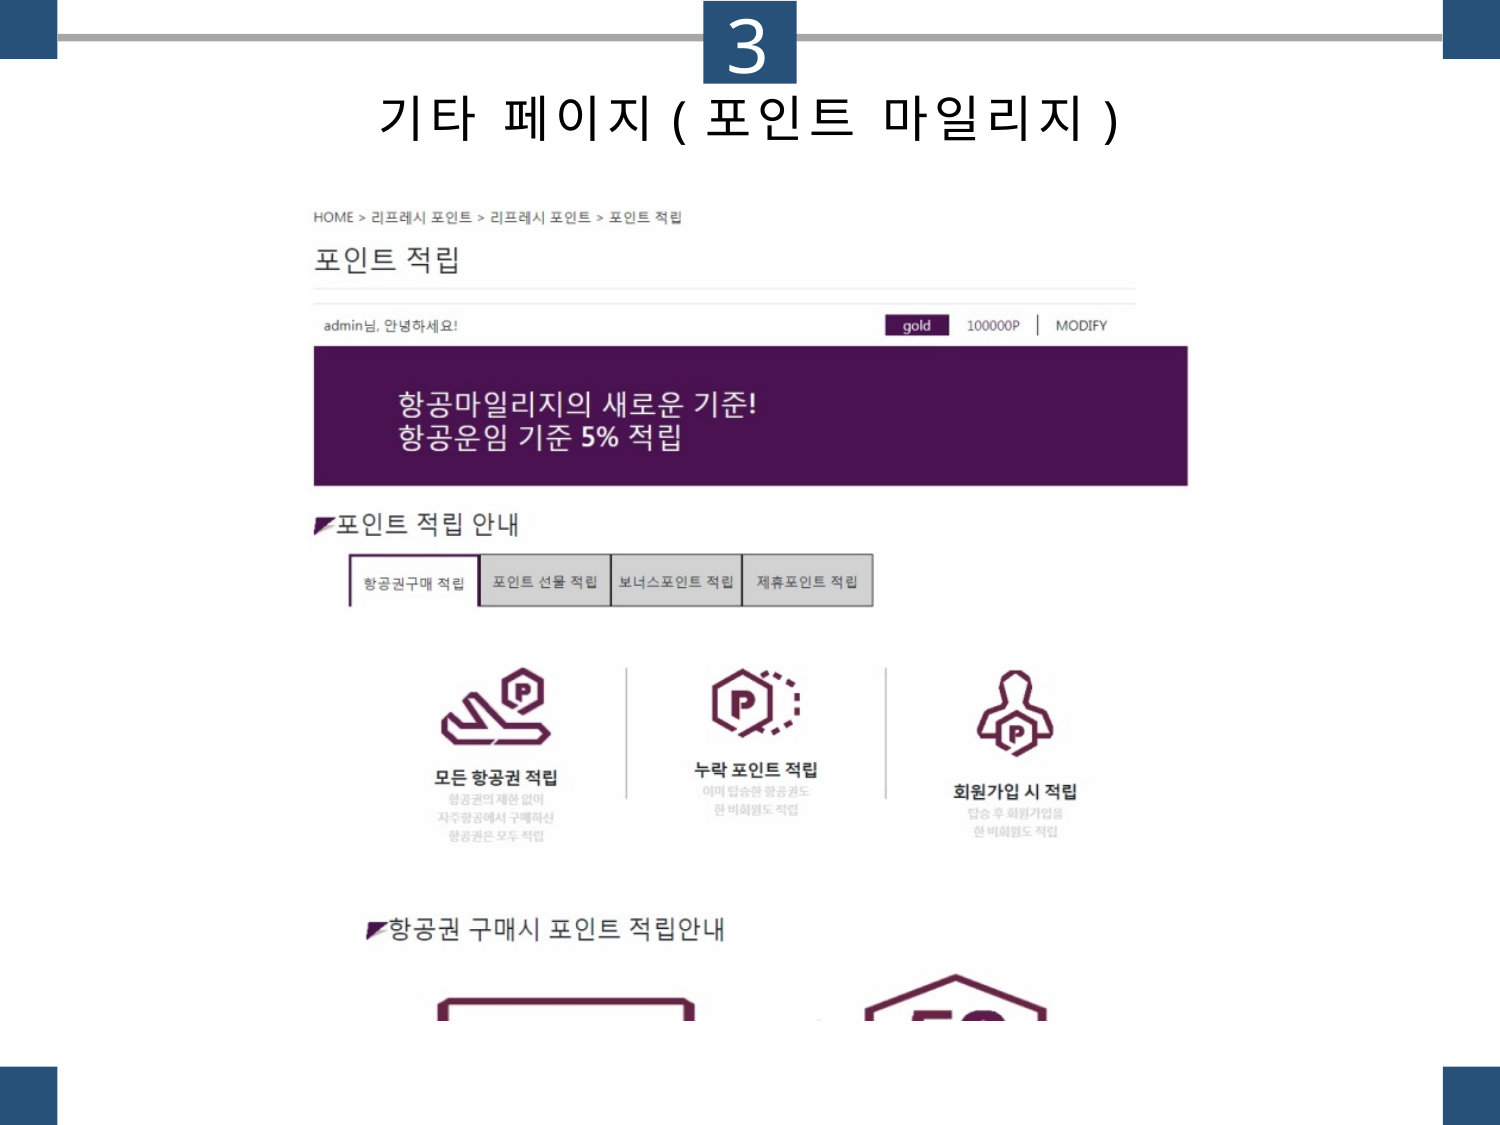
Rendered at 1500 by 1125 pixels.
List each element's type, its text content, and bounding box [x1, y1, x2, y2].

text_box 기타 페이지(포인트 마일리지) [356, 80, 1141, 155]
text_box 3 [683, 0, 814, 96]
text_box [814, 32, 1444, 43]
picture [306, 207, 1194, 1021]
text_box [55, 32, 683, 43]
